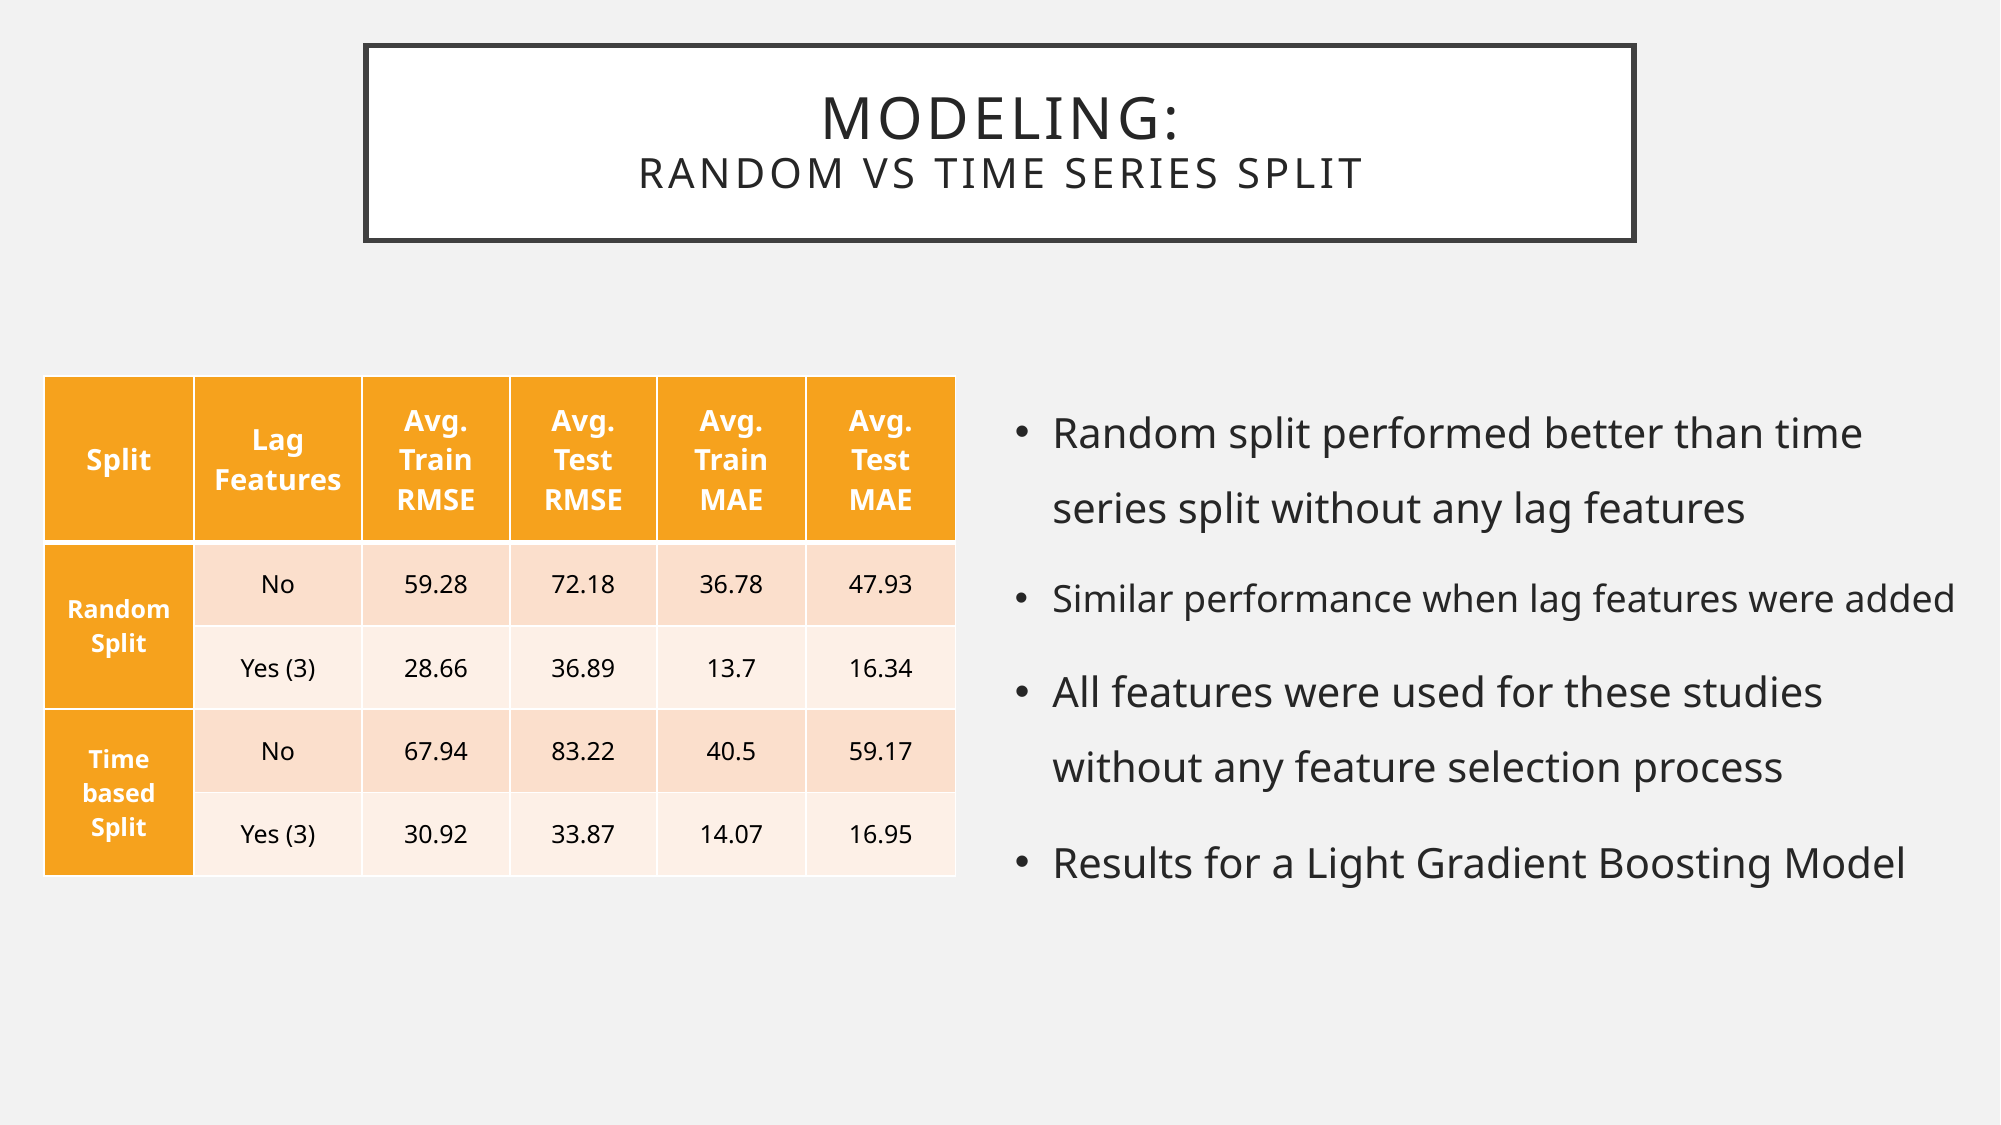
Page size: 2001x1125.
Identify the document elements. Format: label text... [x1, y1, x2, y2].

table_cell 59.17 [807, 710, 955, 792]
table_cell Time based Split [45, 710, 193, 875]
table_cell 47.93 [807, 545, 955, 625]
table_cell 40.5 [658, 710, 805, 792]
table_cell 83.22 [511, 710, 656, 792]
table_cell 16.34 [807, 627, 955, 708]
table_header Avg. Test MAE [807, 377, 955, 540]
table_header Avg. Test RMSE [511, 377, 656, 540]
table_cell Random Split [45, 545, 193, 708]
table_header Avg. Train MAE [658, 377, 805, 540]
table_cell Yes (3) [195, 793, 361, 875]
table_cell No [195, 710, 361, 792]
table_cell 67.94 [363, 710, 509, 792]
table_cell No [195, 545, 361, 625]
table_header Avg. Train RMSE [363, 377, 509, 540]
table_cell Yes (3) [195, 627, 361, 708]
table_cell 59.28 [363, 545, 509, 625]
table_cell 33.87 [511, 793, 656, 875]
table_cell 36.78 [658, 545, 805, 625]
table_cell 13.7 [658, 627, 805, 708]
table_cell 36.89 [511, 627, 656, 708]
list Random split performed better than time series split without any lag features Similar performance when lag features were added All features were used for these studies without any feature selection process Results for a Light Gradient Boosting Model [999, 373, 1972, 877]
table_cell 16.95 [807, 793, 955, 875]
table_cell 28.66 [363, 627, 509, 708]
table_header Lag Features [195, 377, 361, 540]
table_header Split [45, 377, 193, 540]
table_cell 14.07 [658, 793, 805, 875]
table_cell 30.92 [363, 793, 509, 875]
table_cell 72.18 [511, 545, 656, 625]
text_box Modeling: Random vs time series split [366, 45, 1634, 241]
